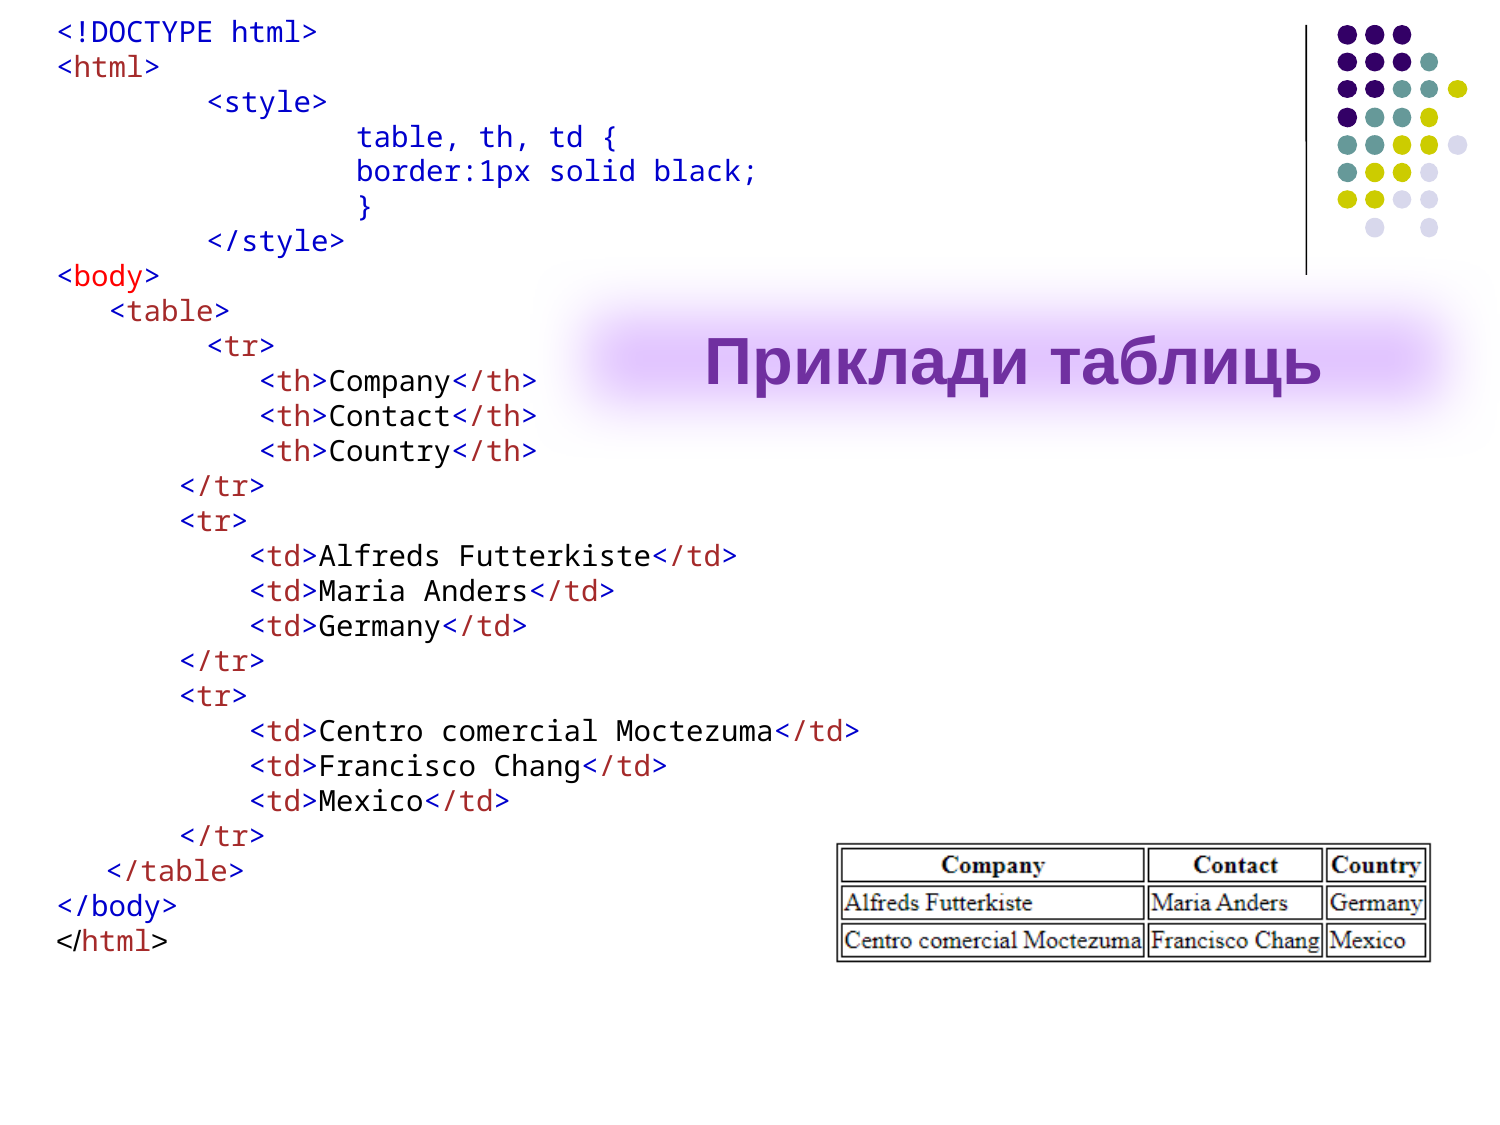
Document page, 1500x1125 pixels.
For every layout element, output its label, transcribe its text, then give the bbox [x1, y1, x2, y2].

text_box Приклади таблиць [589, 313, 928, 404]
text_box <!DOCTYPE html> <html> <style> table, th, td { border:1px solid black; } </style> <body> <table> <tr> <th>Company</th> <th>Contact</th> <th>Country</th> </tr> <tr> <td>Alfreds Futterkiste</td> <td>Maria Anders</td> <td>Germany</td> </tr> <tr> <td>Centro comercial Moctezuma</td> <td>Francisco Chang</td> <td>Mexico</td> </tr> </table> </body> </html> [41, 5, 928, 965]
picture [832, 834, 1440, 976]
